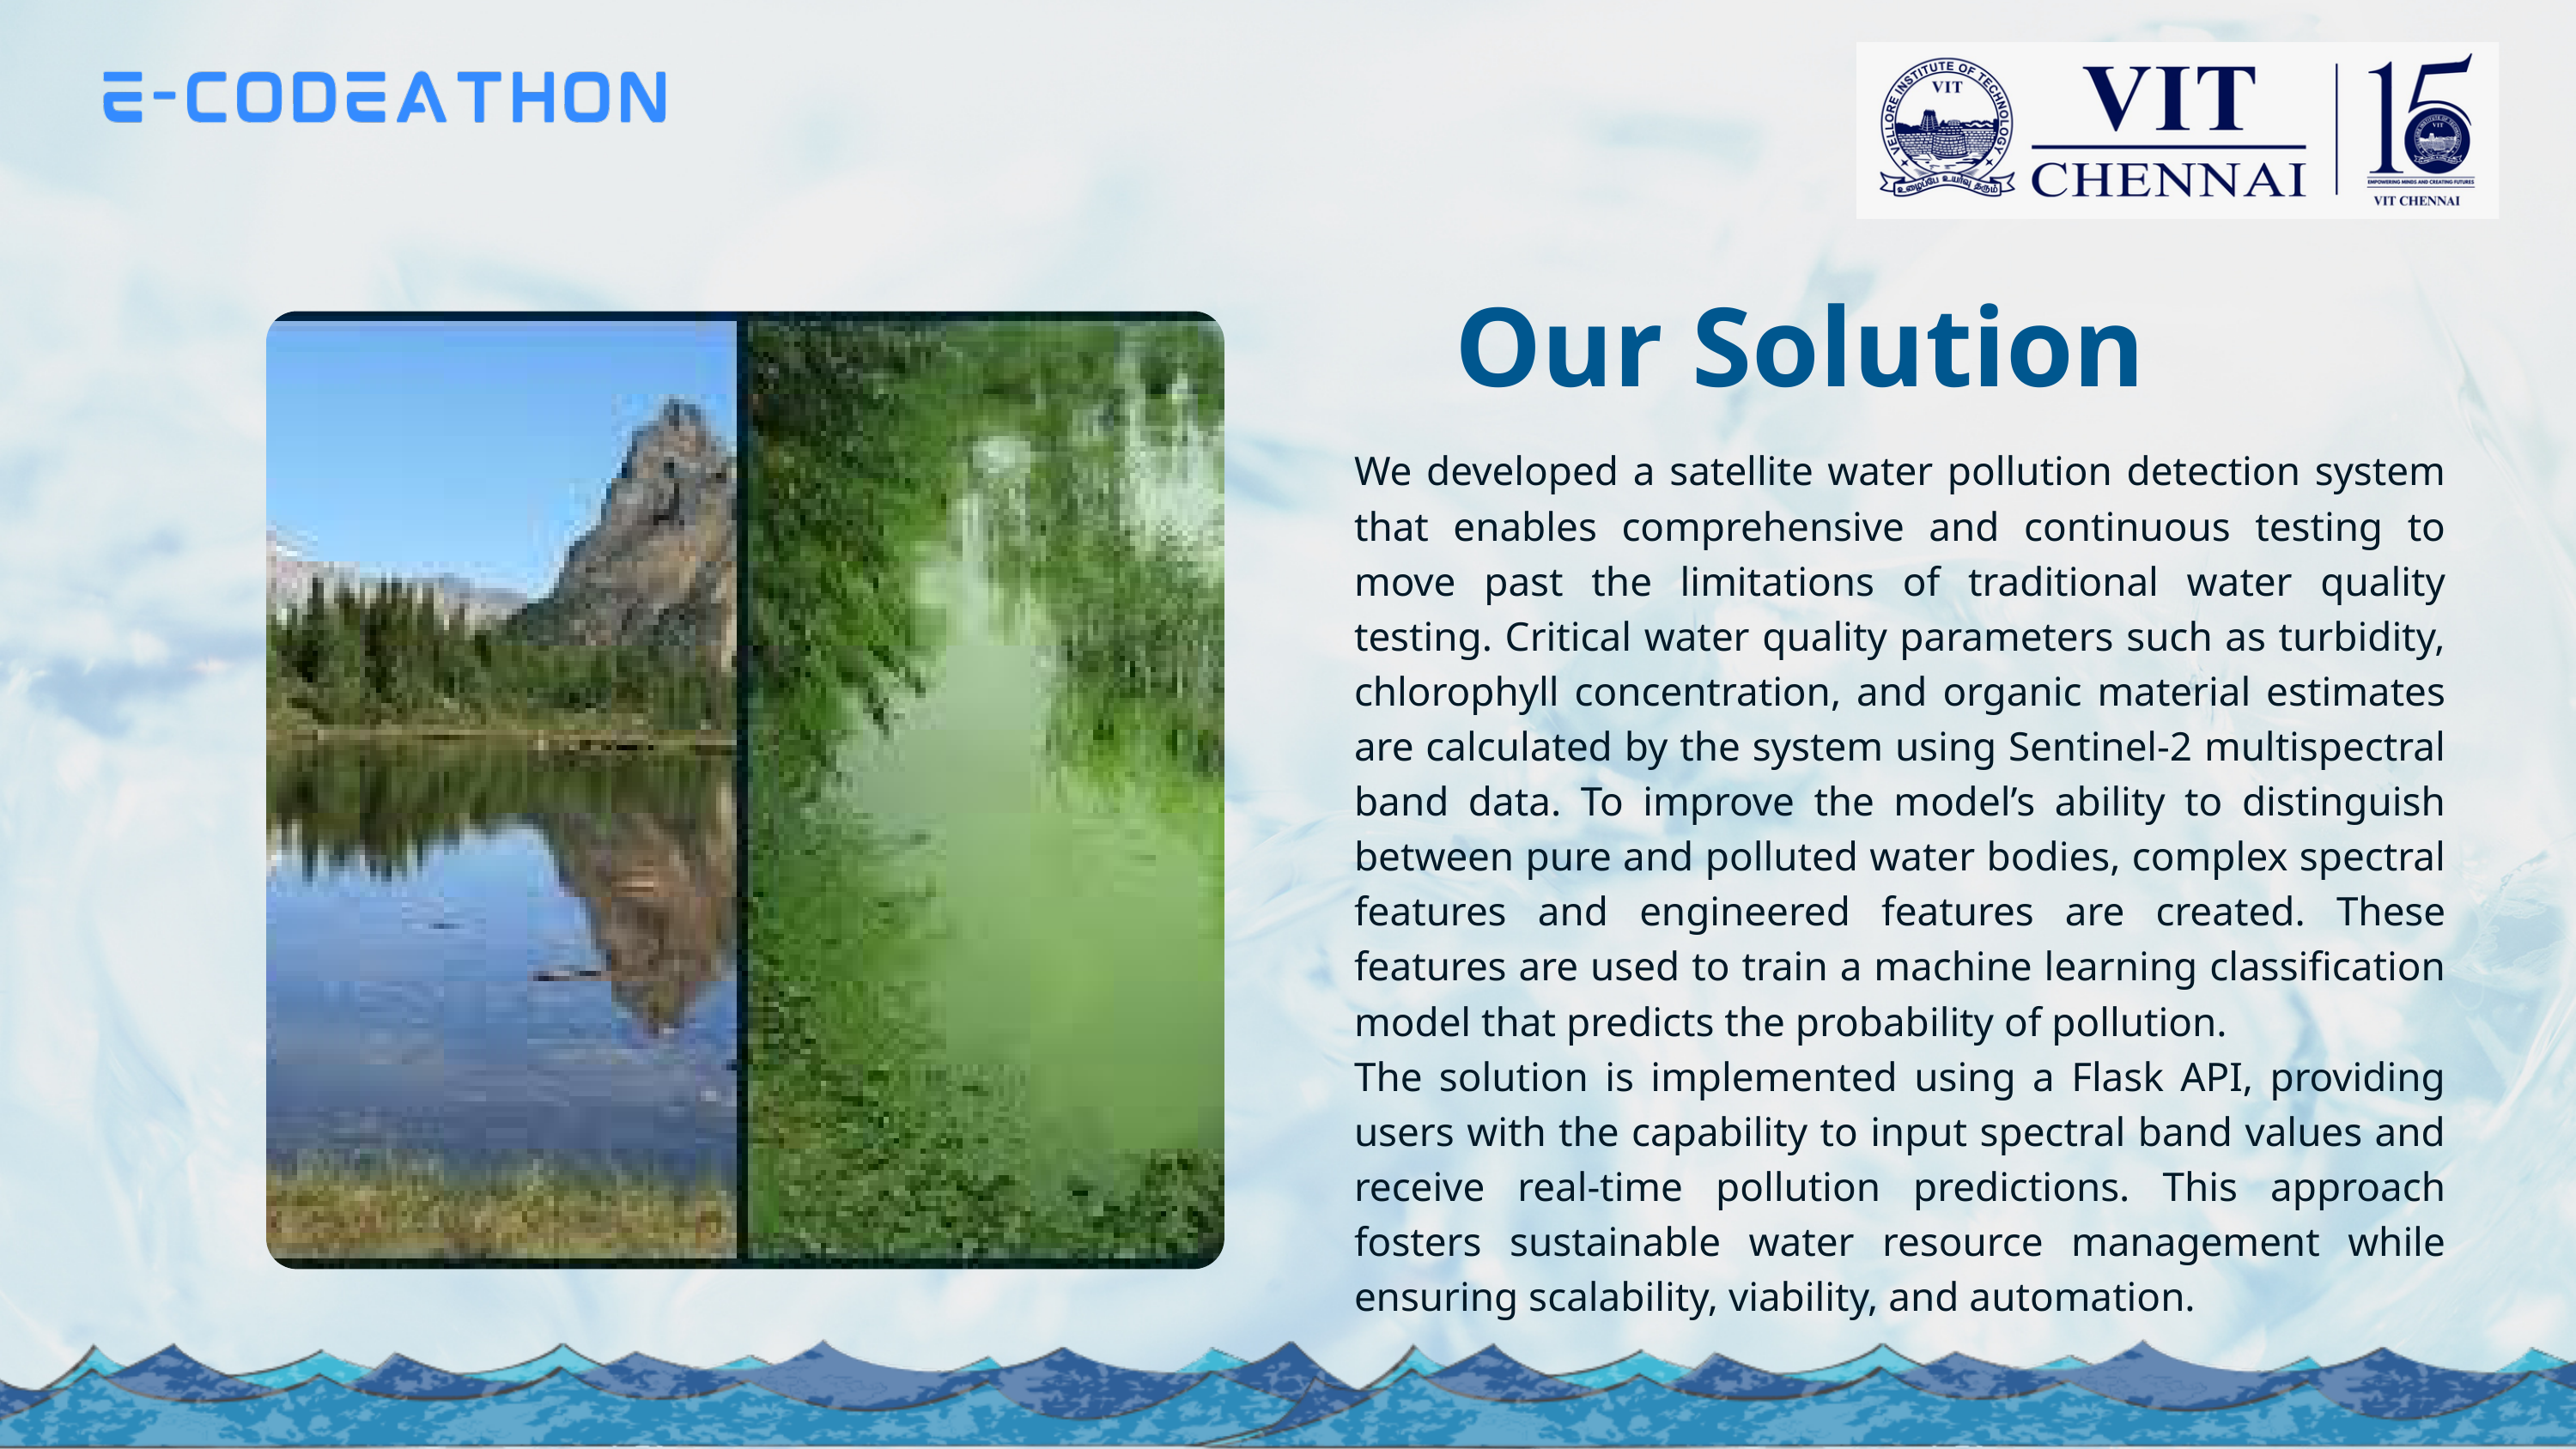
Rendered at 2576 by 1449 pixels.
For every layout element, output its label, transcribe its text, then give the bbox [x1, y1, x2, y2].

text_box We developed a satellite water pollution detection system that enables comprehensive and continuous testing to move past the limitations of traditional water quality testing. Critical water quality parameters such as turbidity, chlorophyll concentration, and organic material estimates are calculated by the system using Sentinel-2 multispectral band data. To improve the model’s ability to distinguish between pure and polluted water bodies, complex spectral features and engineered features are created. These features are used to train a machine learning classification model that predicts the probability of pollution. The solution is implemented using a Flask API, providing users with the capability to input spectral band values and receive real-time pollution predictions. This approach fosters sustainable water resource management while ensuring scalability, viability, and automation. [1354, 438, 2446, 1319]
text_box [265, 311, 1225, 1270]
text_box [1173, 1338, 2576, 1449]
text_box [0, 46, 811, 131]
text_box [0, 0, 2576, 1338]
text_box Our Solution [1455, 286, 2364, 409]
text_box [1856, 42, 2500, 219]
text_box [0, 1338, 1173, 1449]
